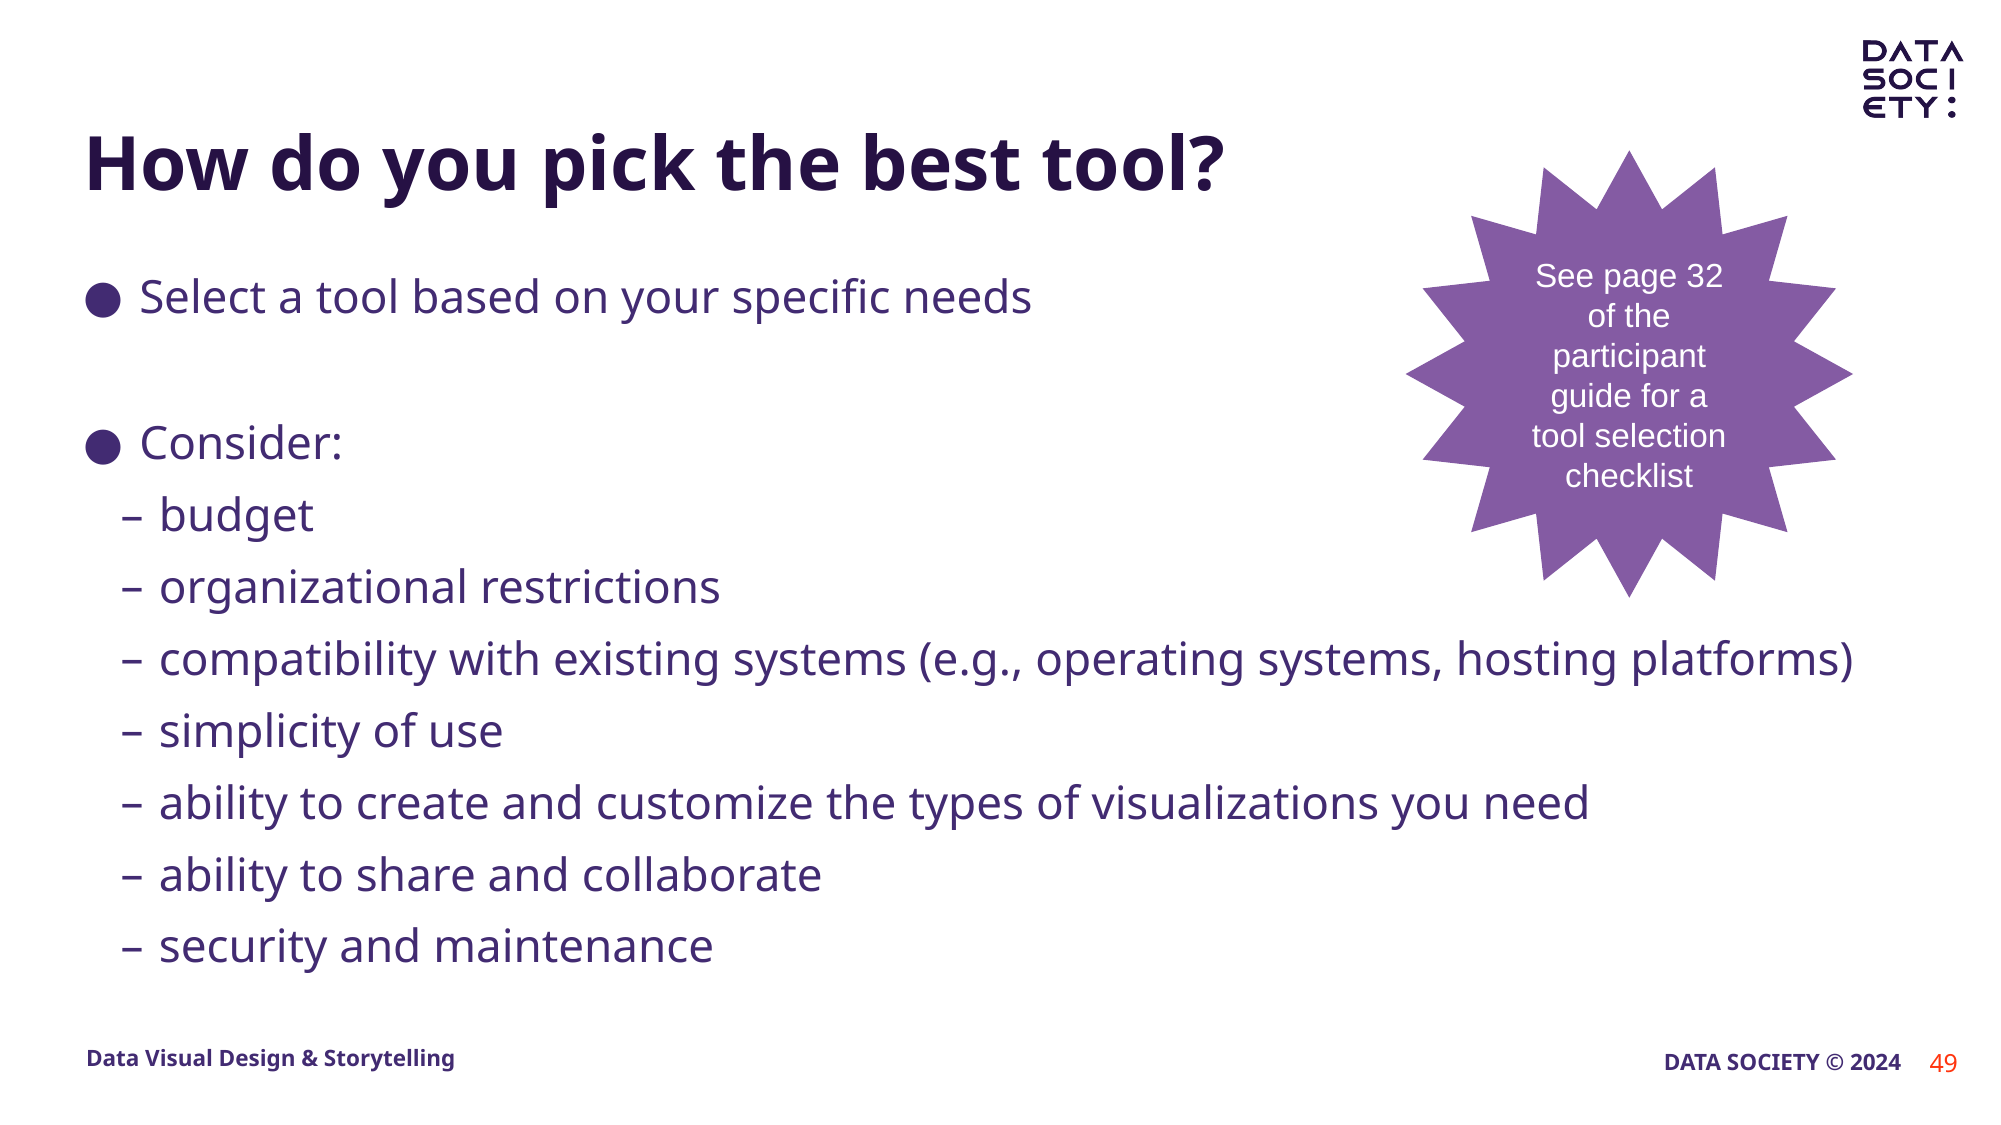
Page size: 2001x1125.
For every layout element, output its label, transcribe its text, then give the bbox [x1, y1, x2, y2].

slide_number 49 [1853, 1033, 1974, 1097]
list Select a tool based on your specific needs Consider: budget organizational restrictions compatibility with existing systems (e.g., operating systems, hosting platforms) simplicity of use ability to create and customize the types of visualizations you need ability to share and collaborate security and maintenance [68, 252, 1932, 1000]
text_box See page 32 of the participant guide for a tool selection checklist [1405, 150, 1854, 598]
picture [1863, 40, 1964, 118]
title How do you pick the best tool? [68, 87, 1932, 213]
